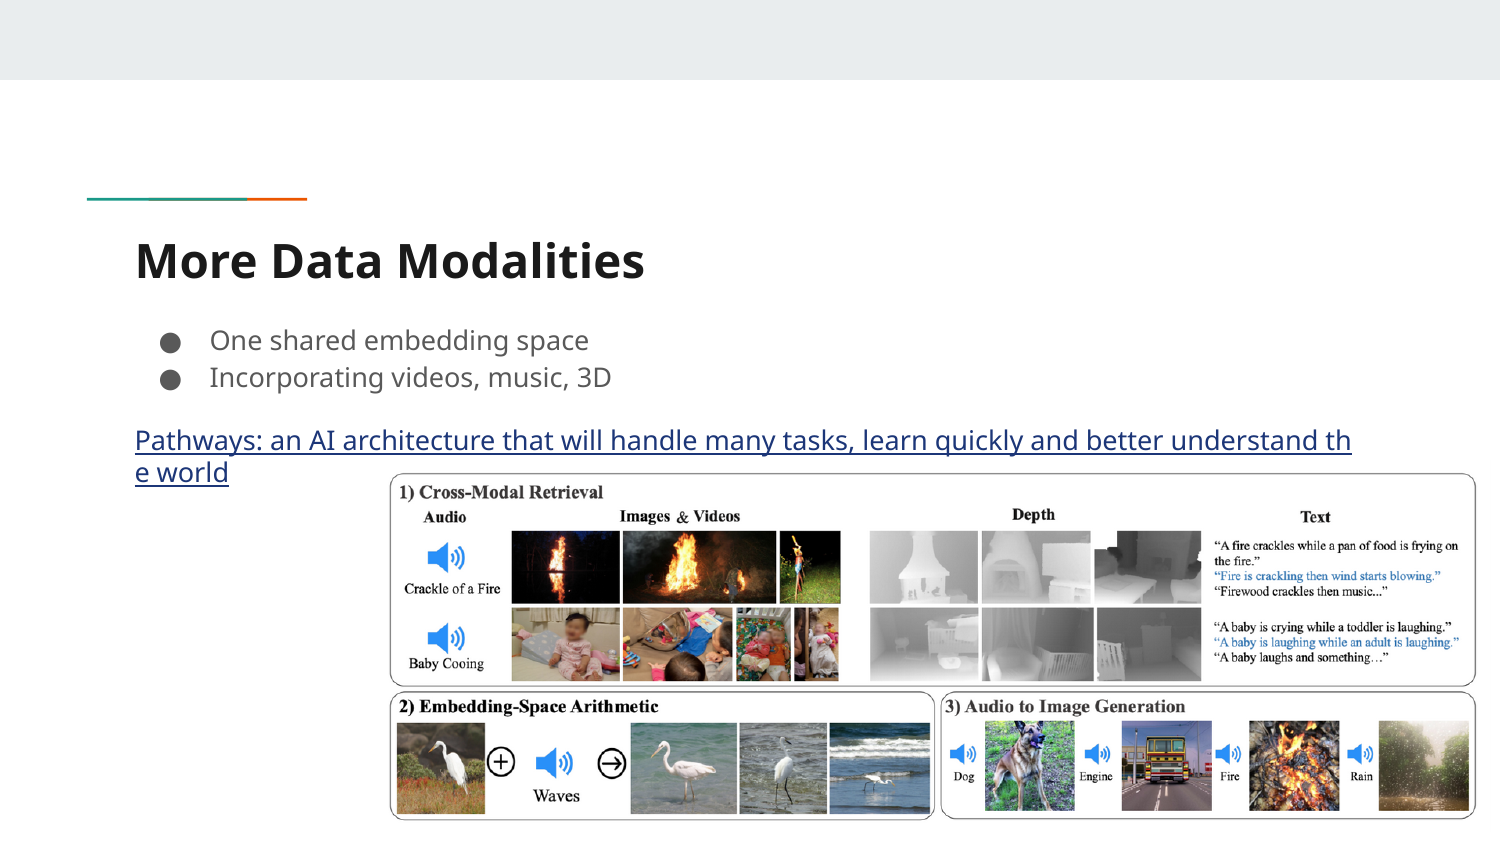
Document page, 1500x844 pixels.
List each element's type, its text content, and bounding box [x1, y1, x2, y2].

list One shared embedding space Incorporating videos, music, 3D Pathways: an AI architecture that will handle many tasks, learn quickly and better understand the world [119, 303, 1381, 675]
title More Data Modalities [119, 216, 1381, 303]
picture [375, 460, 1492, 832]
